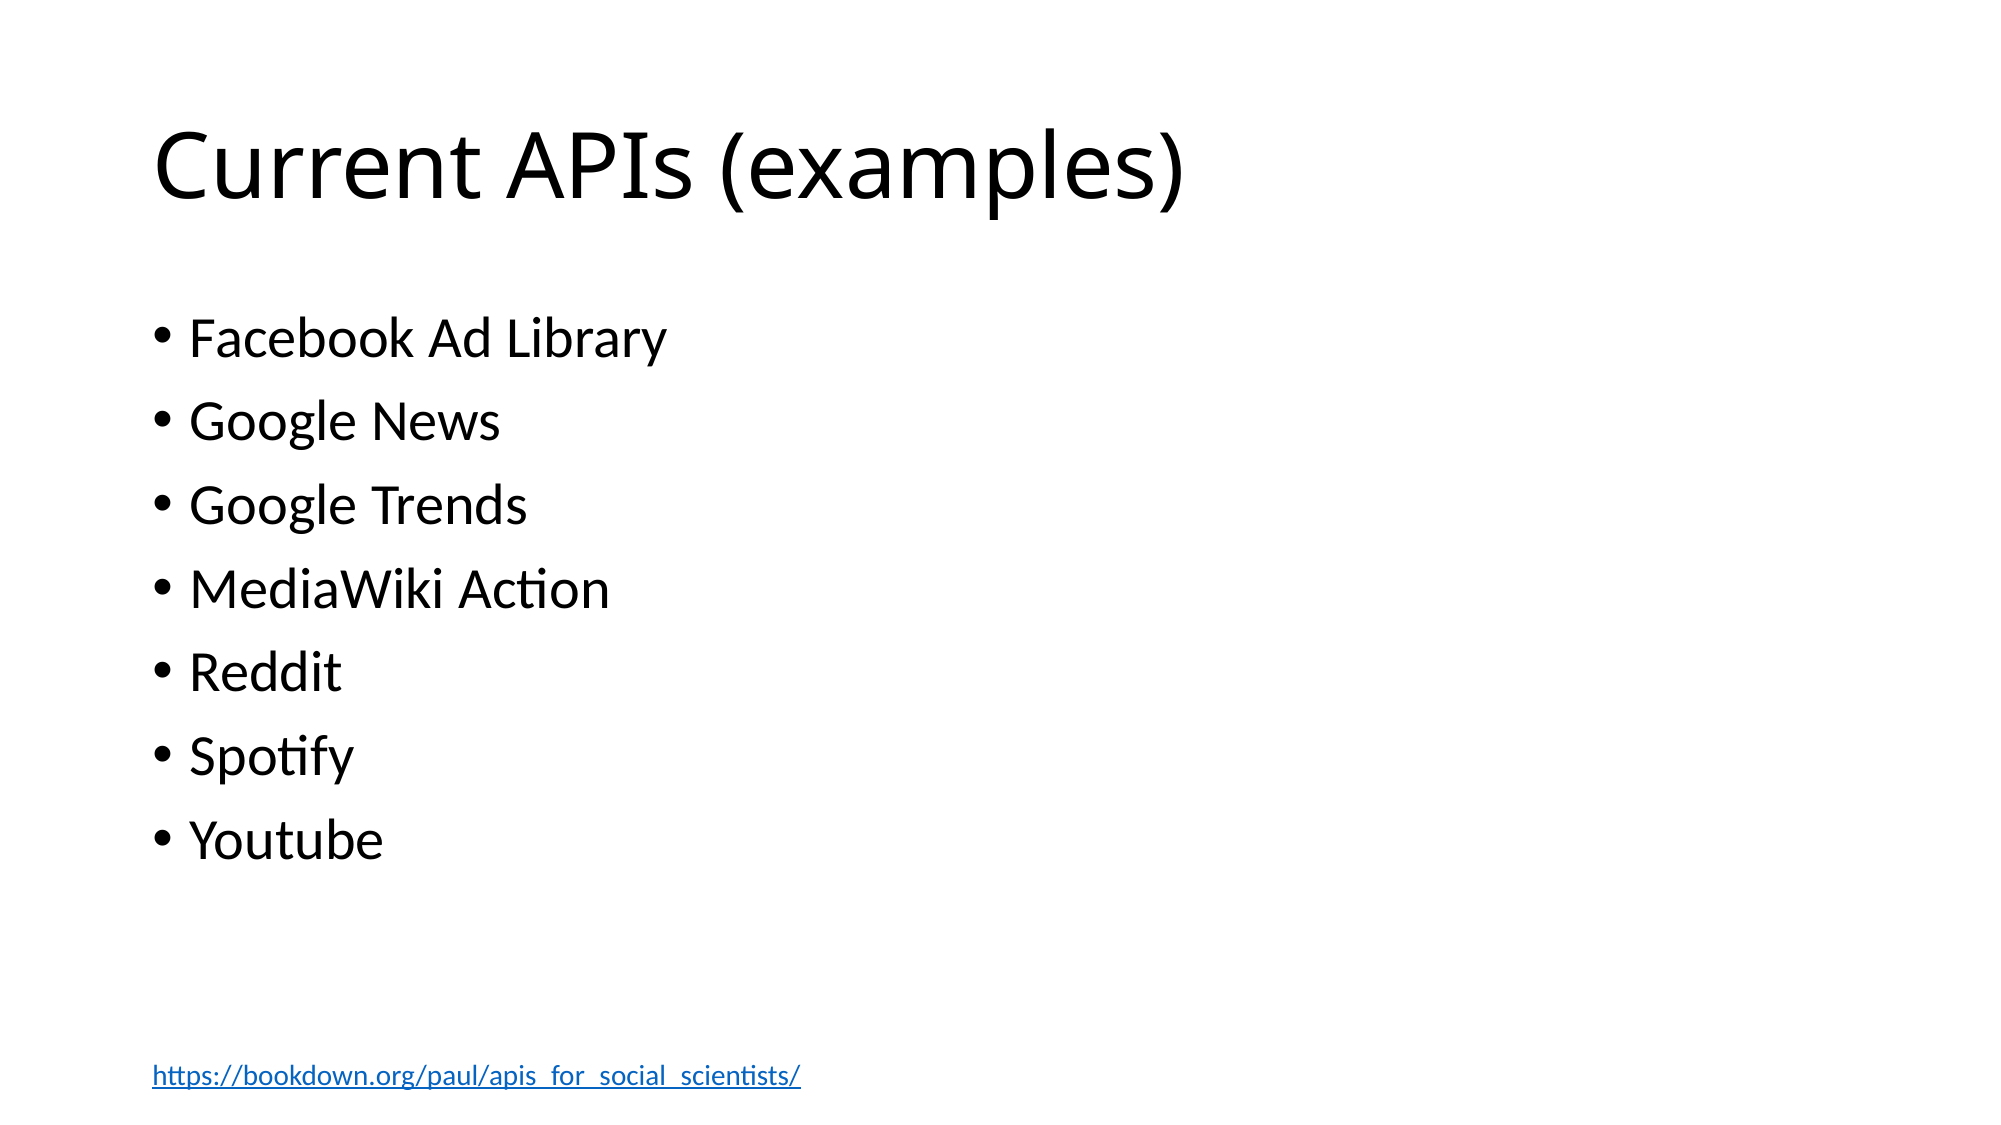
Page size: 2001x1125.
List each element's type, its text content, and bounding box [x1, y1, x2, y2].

list Facebook Ad Library Google News Google Trends MediaWiki Action Reddit Spotify Youtube https://bookdown.org/paul/apis_for_social_scientists/ [137, 299, 1863, 1105]
title Current APIs (examples) [137, 59, 1863, 278]
